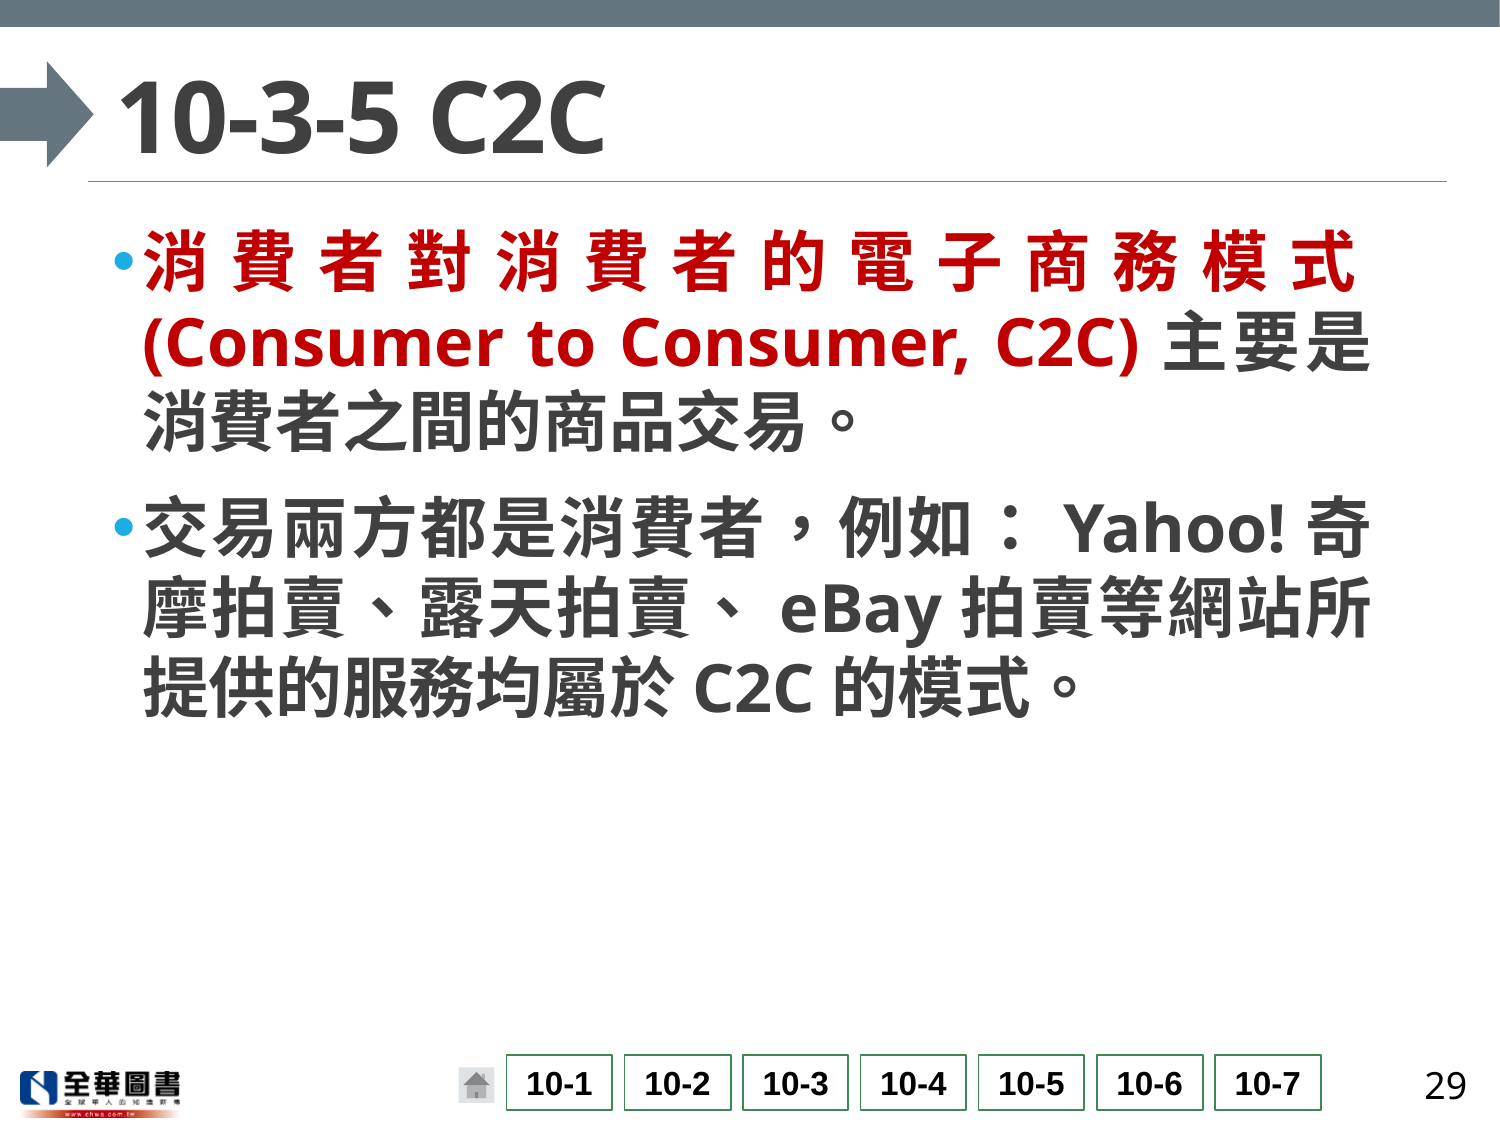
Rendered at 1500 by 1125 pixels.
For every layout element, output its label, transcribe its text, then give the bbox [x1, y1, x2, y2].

list 消費者對消費者的電子商務模式(Consumer to Consumer, C2C)主要是消費者之間的商品交易。 交易兩方都是消費者，例如：Yahoo!奇摩拍賣、露天拍賣、eBay拍賣等網站所提供的服務均屬於C2C的模式。 [112, 212, 1373, 1024]
picture [20, 1071, 180, 1118]
title 10-3-5 C2C [100, 47, 1447, 182]
slide_number 29 [1320, 1057, 1483, 1118]
